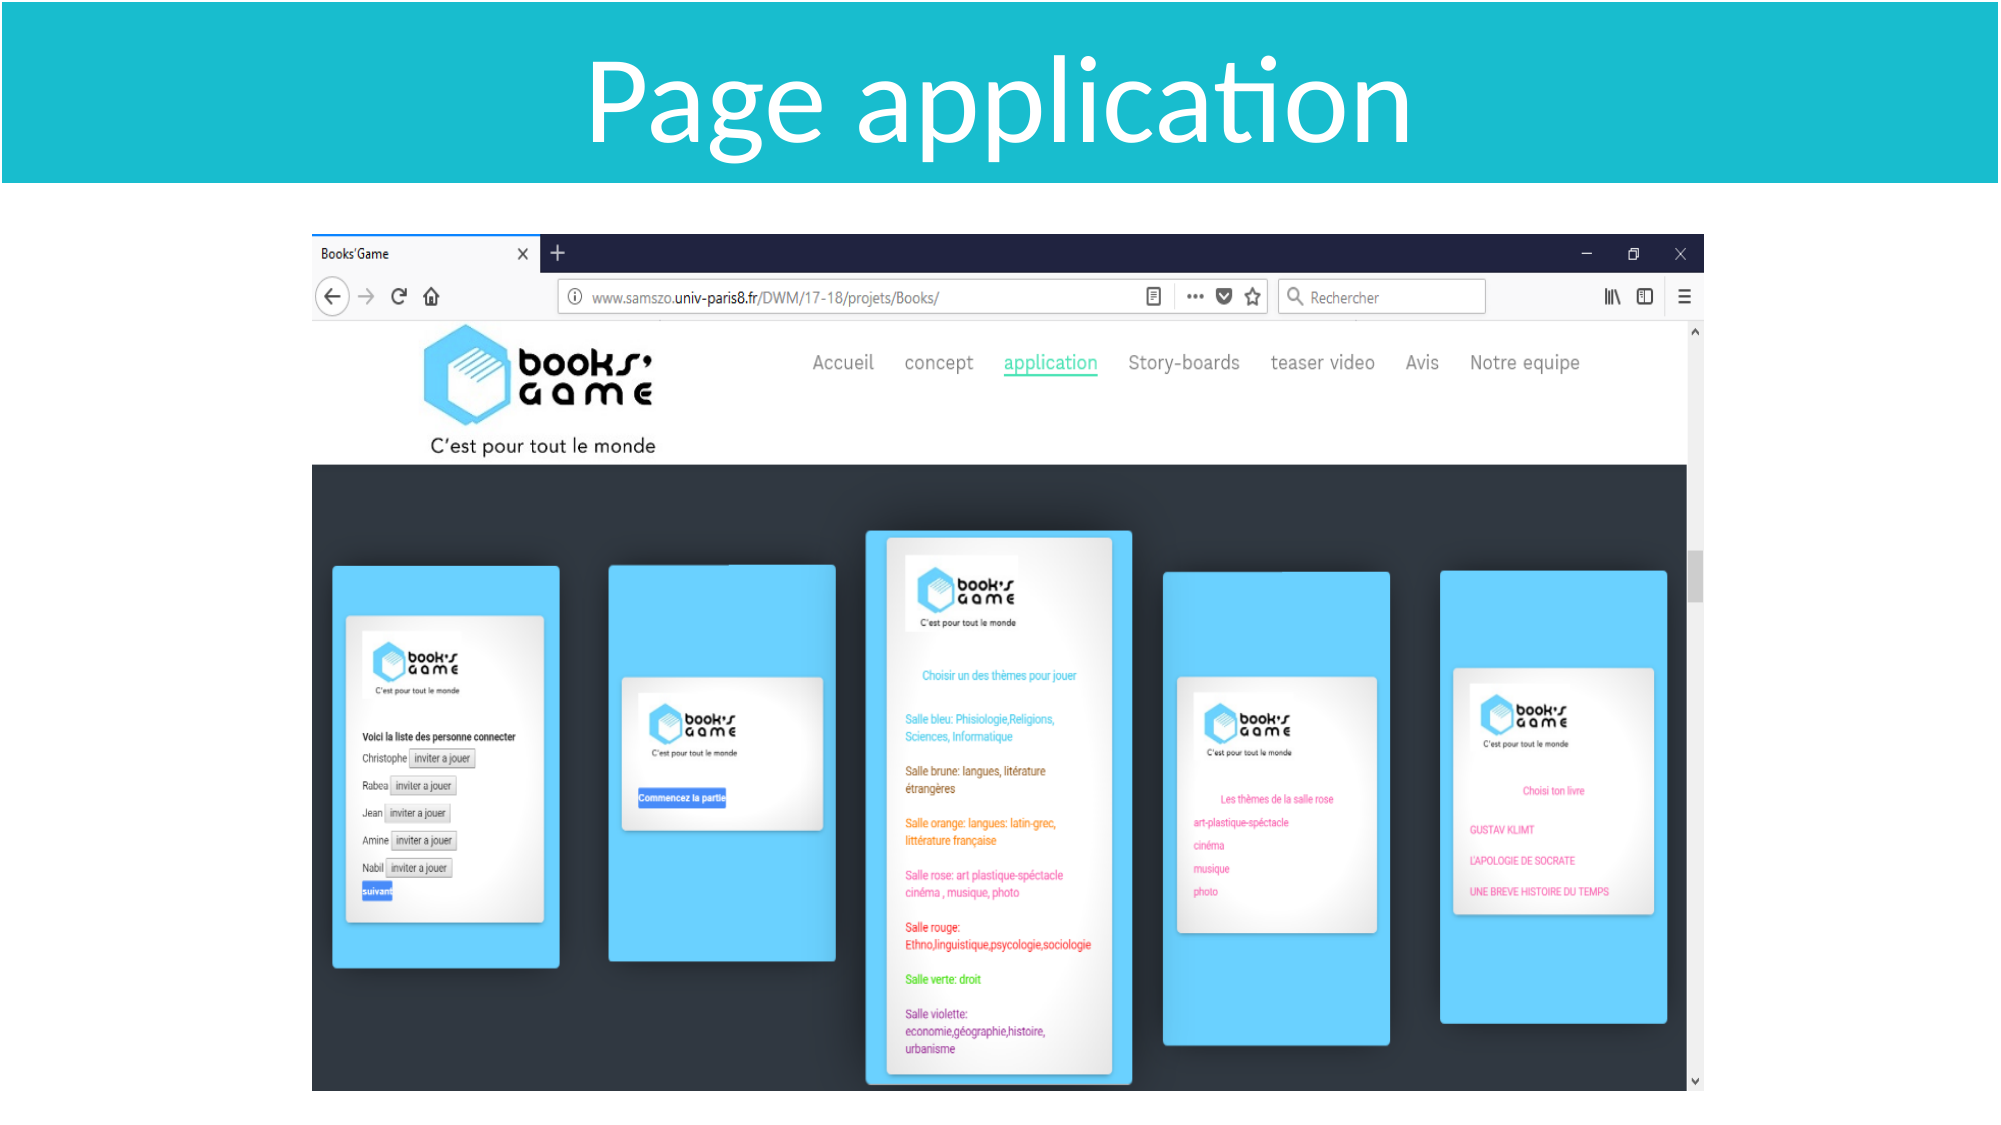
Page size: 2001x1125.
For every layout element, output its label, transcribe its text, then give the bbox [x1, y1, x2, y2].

picture [312, 234, 1704, 1091]
text_box Page application [0, 0, 2000, 186]
